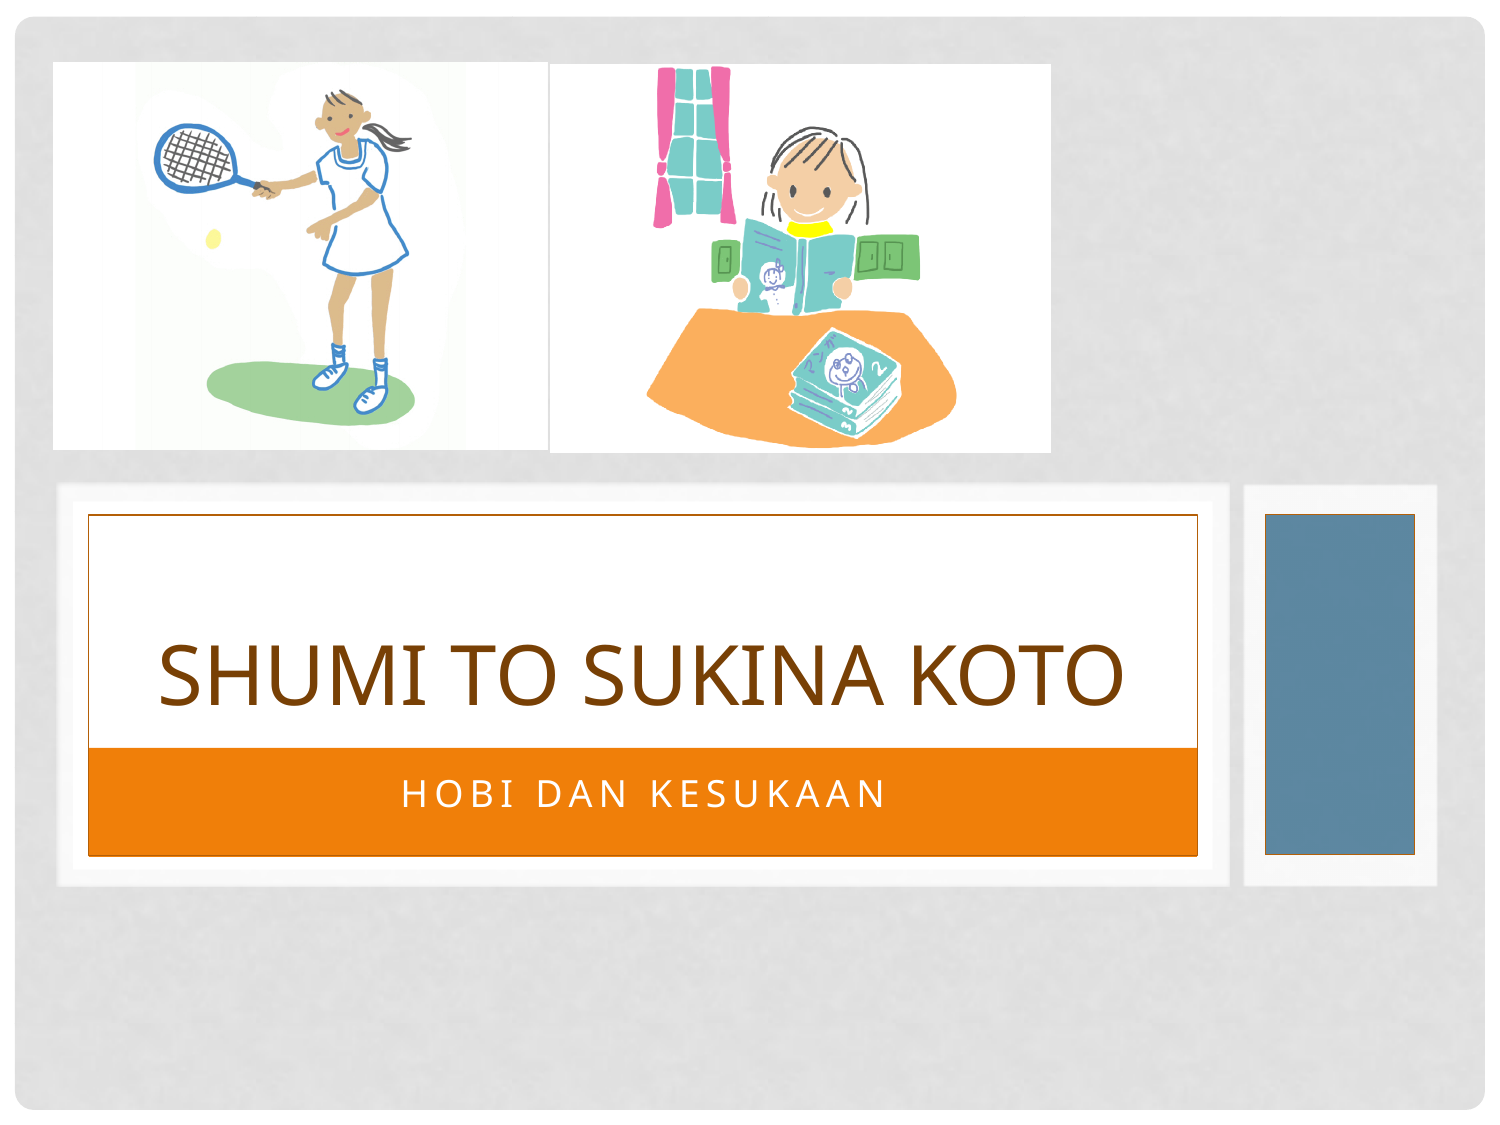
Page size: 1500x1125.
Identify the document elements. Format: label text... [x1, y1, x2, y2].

subtitle Hobi dan kesukaan [105, 762, 1181, 838]
picture [550, 63, 1051, 454]
title Shumi to Sukina Koto [99, 529, 1187, 730]
picture [53, 62, 548, 451]
